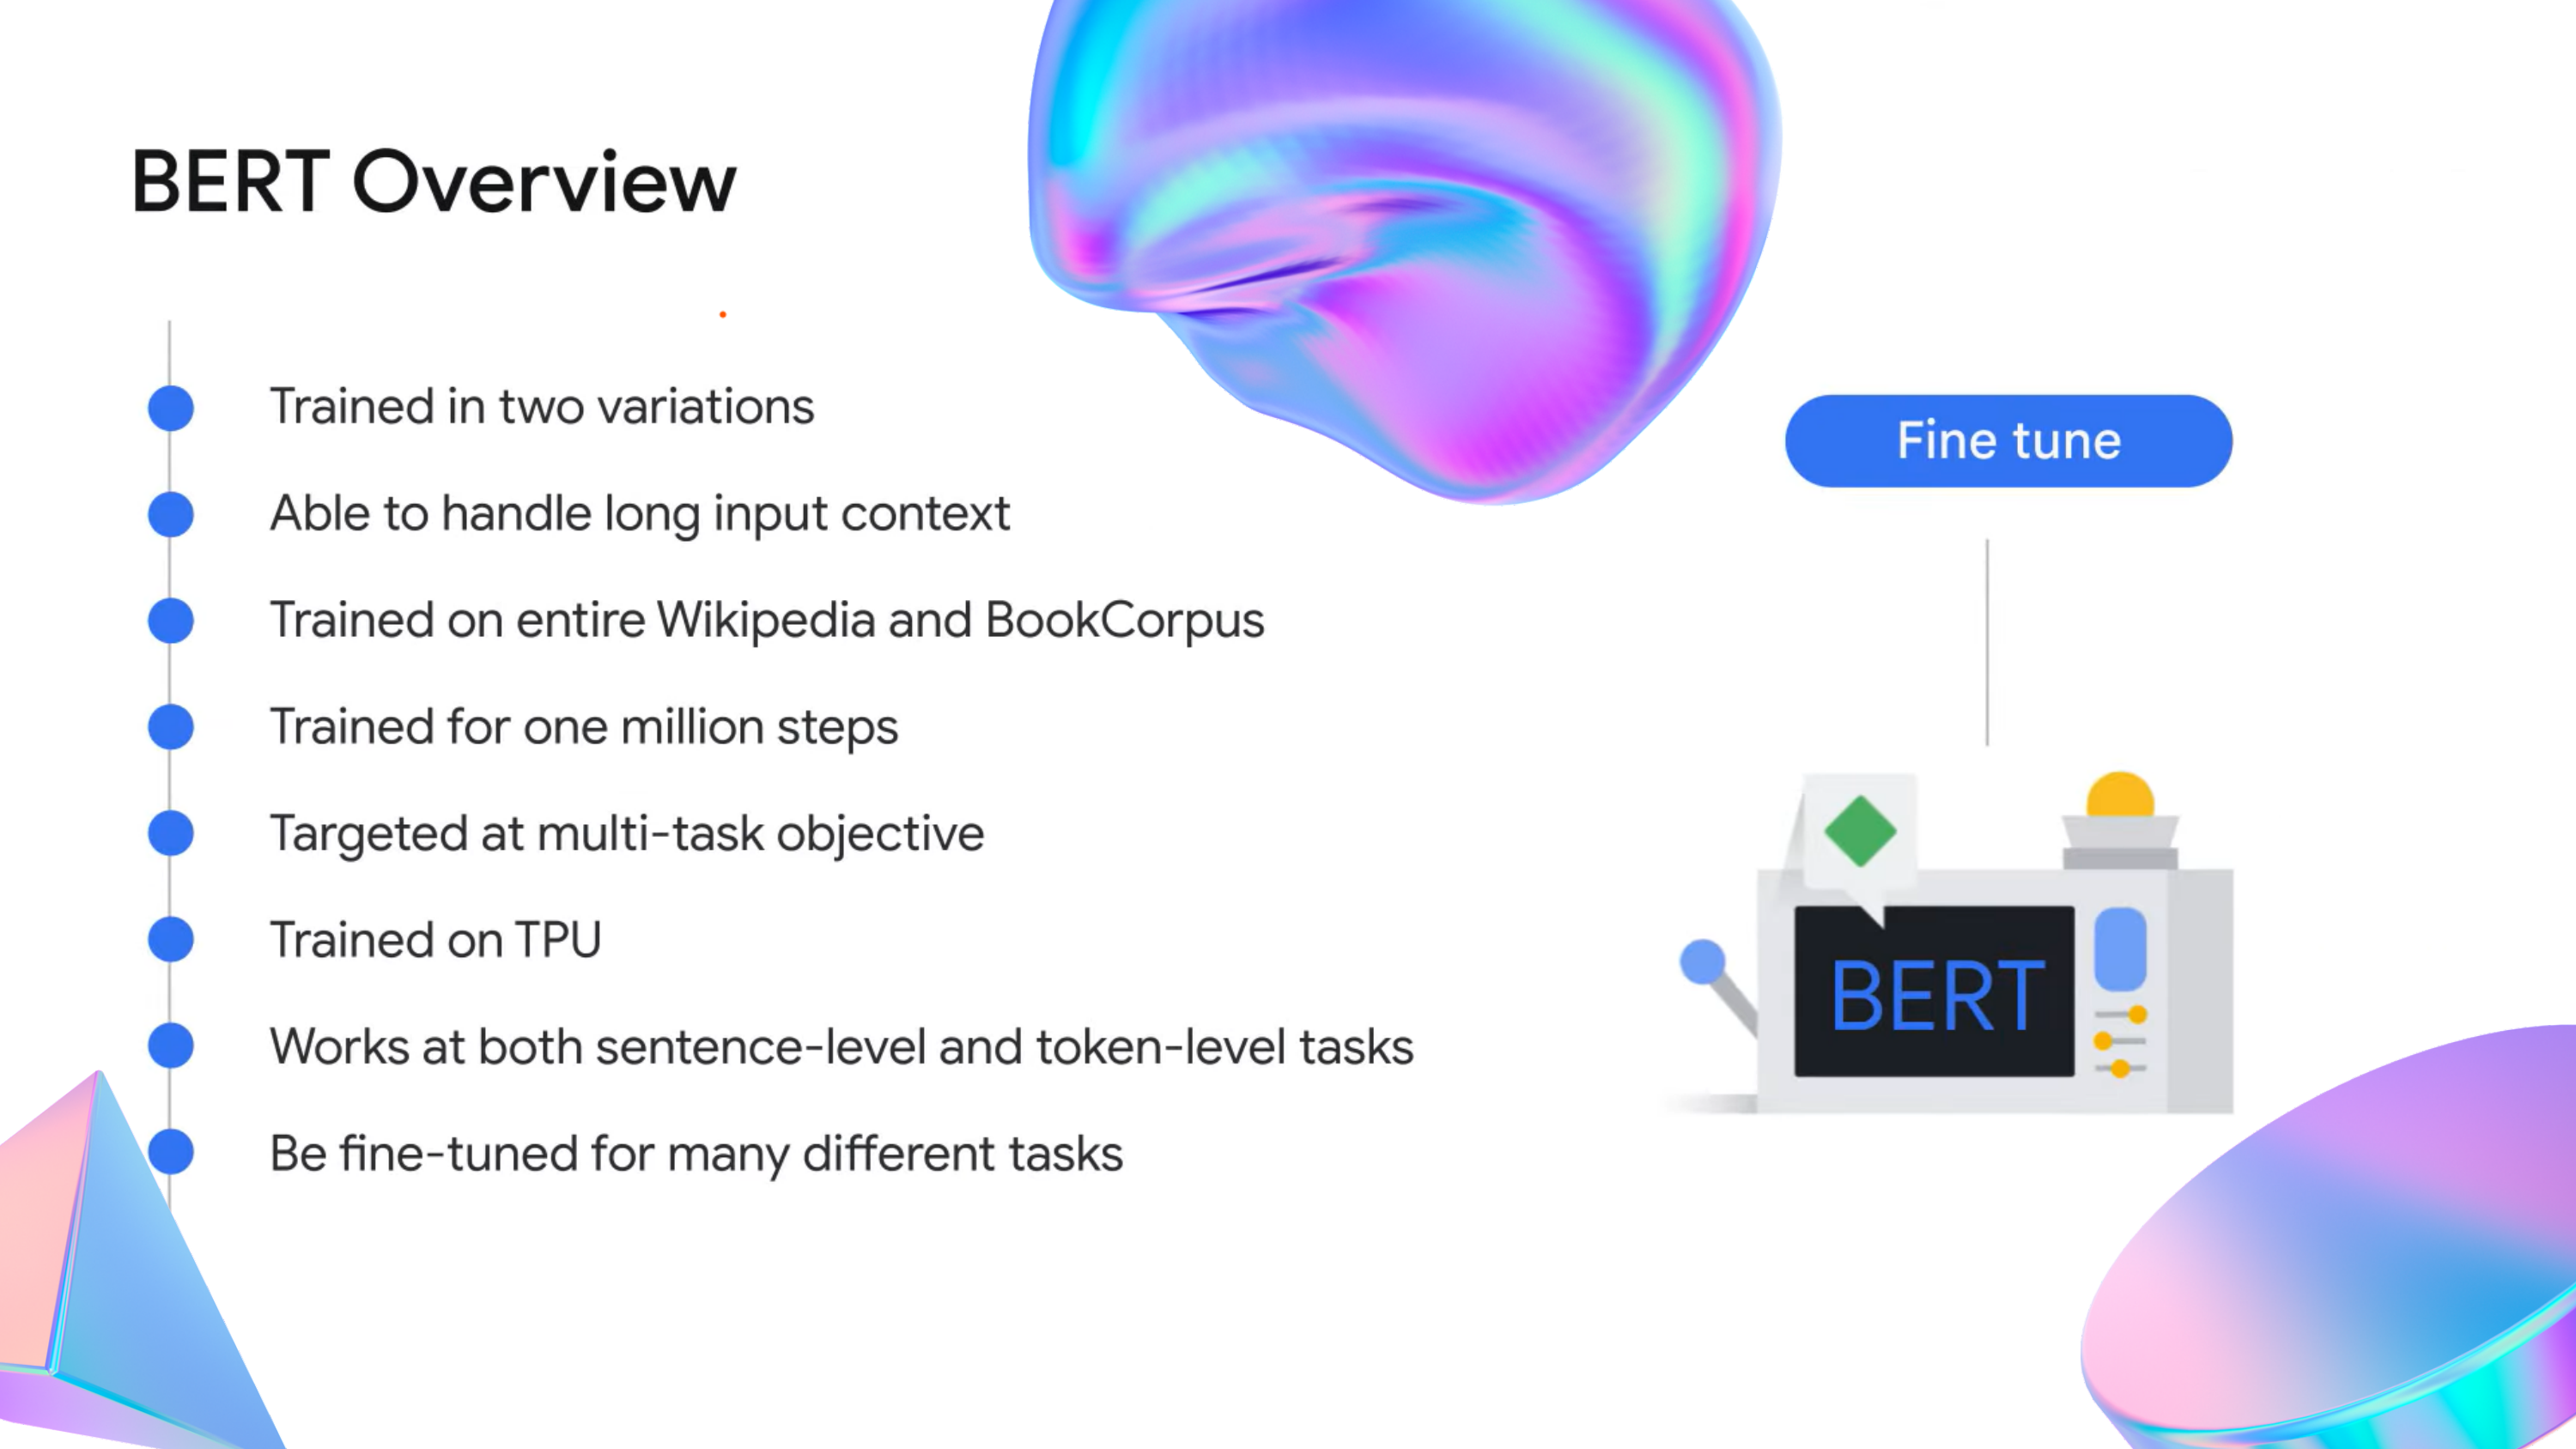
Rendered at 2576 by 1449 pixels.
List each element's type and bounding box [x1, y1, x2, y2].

text_box [0, 1070, 297, 1449]
text_box [0, 0, 2576, 1449]
text_box [1026, 0, 1785, 507]
text_box [2080, 1024, 2576, 1449]
